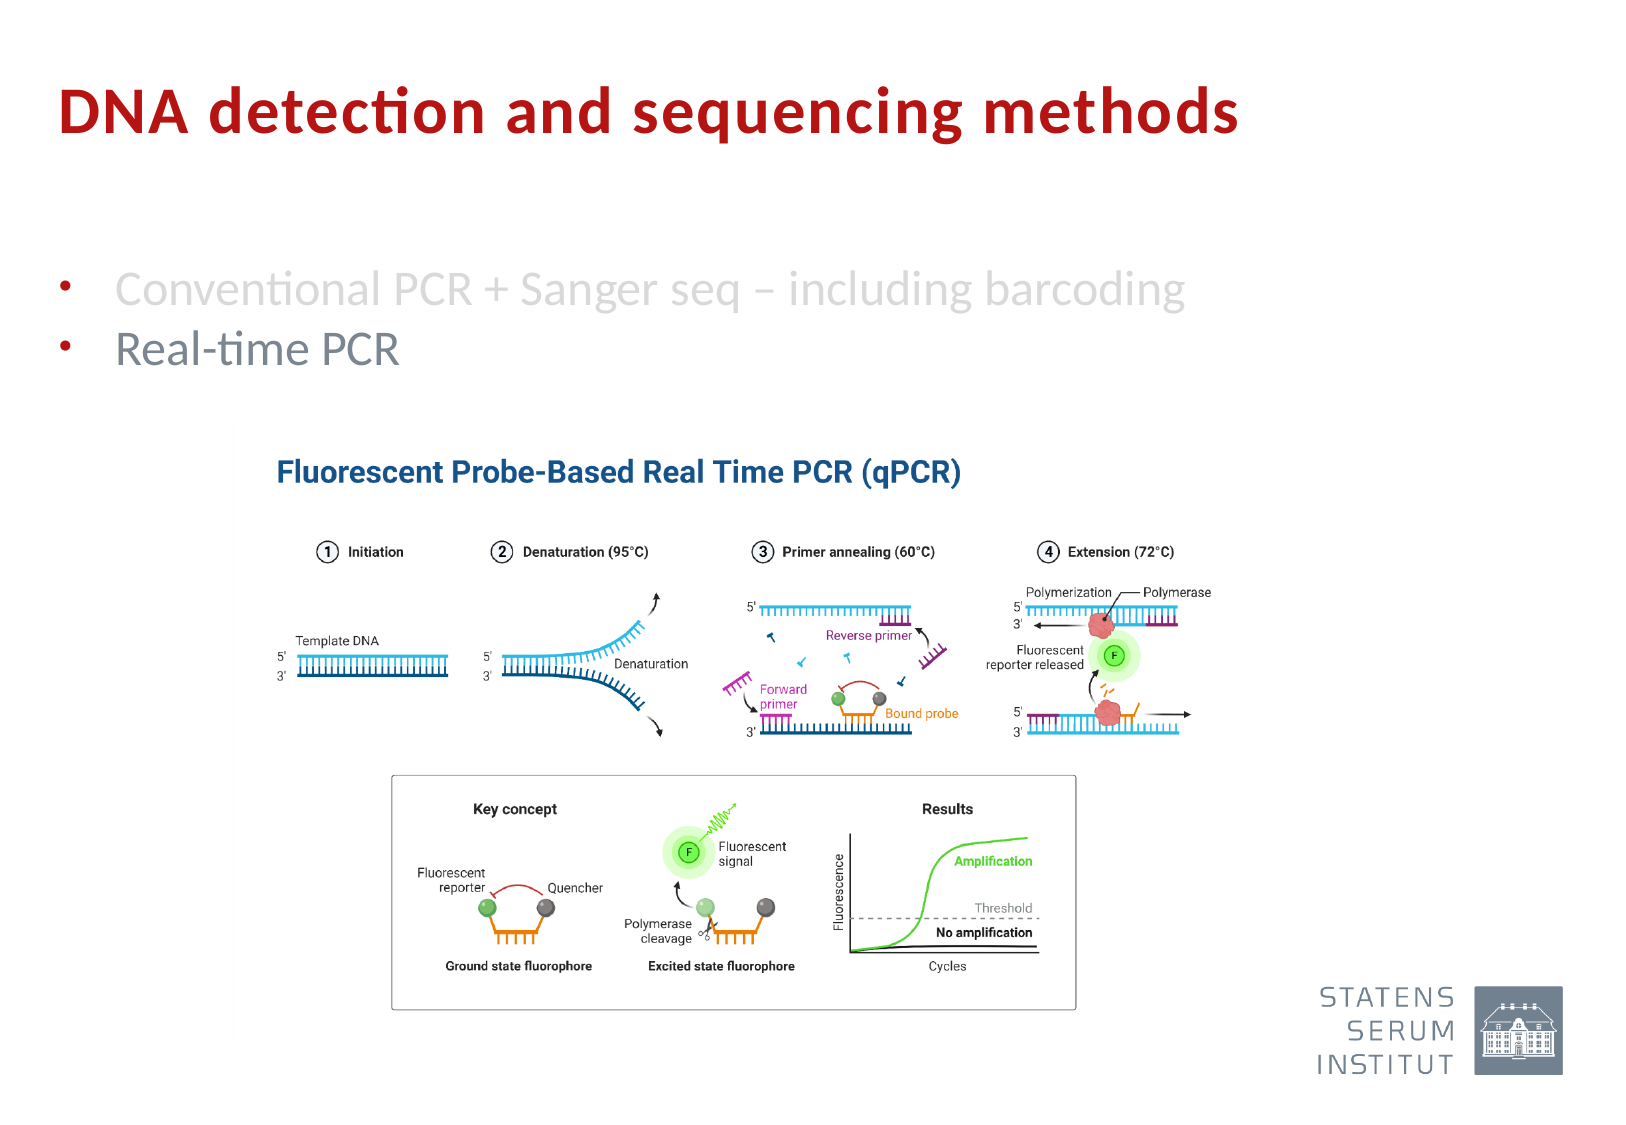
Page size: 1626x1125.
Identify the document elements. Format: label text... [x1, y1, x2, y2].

picture [233, 420, 1248, 1045]
title DNA detection and sequencing methods [59, 66, 1563, 148]
picture [1318, 986, 1563, 1075]
list Conventional PCR + Sanger seq – including barcoding Real-time PCR [59, 205, 1563, 931]
